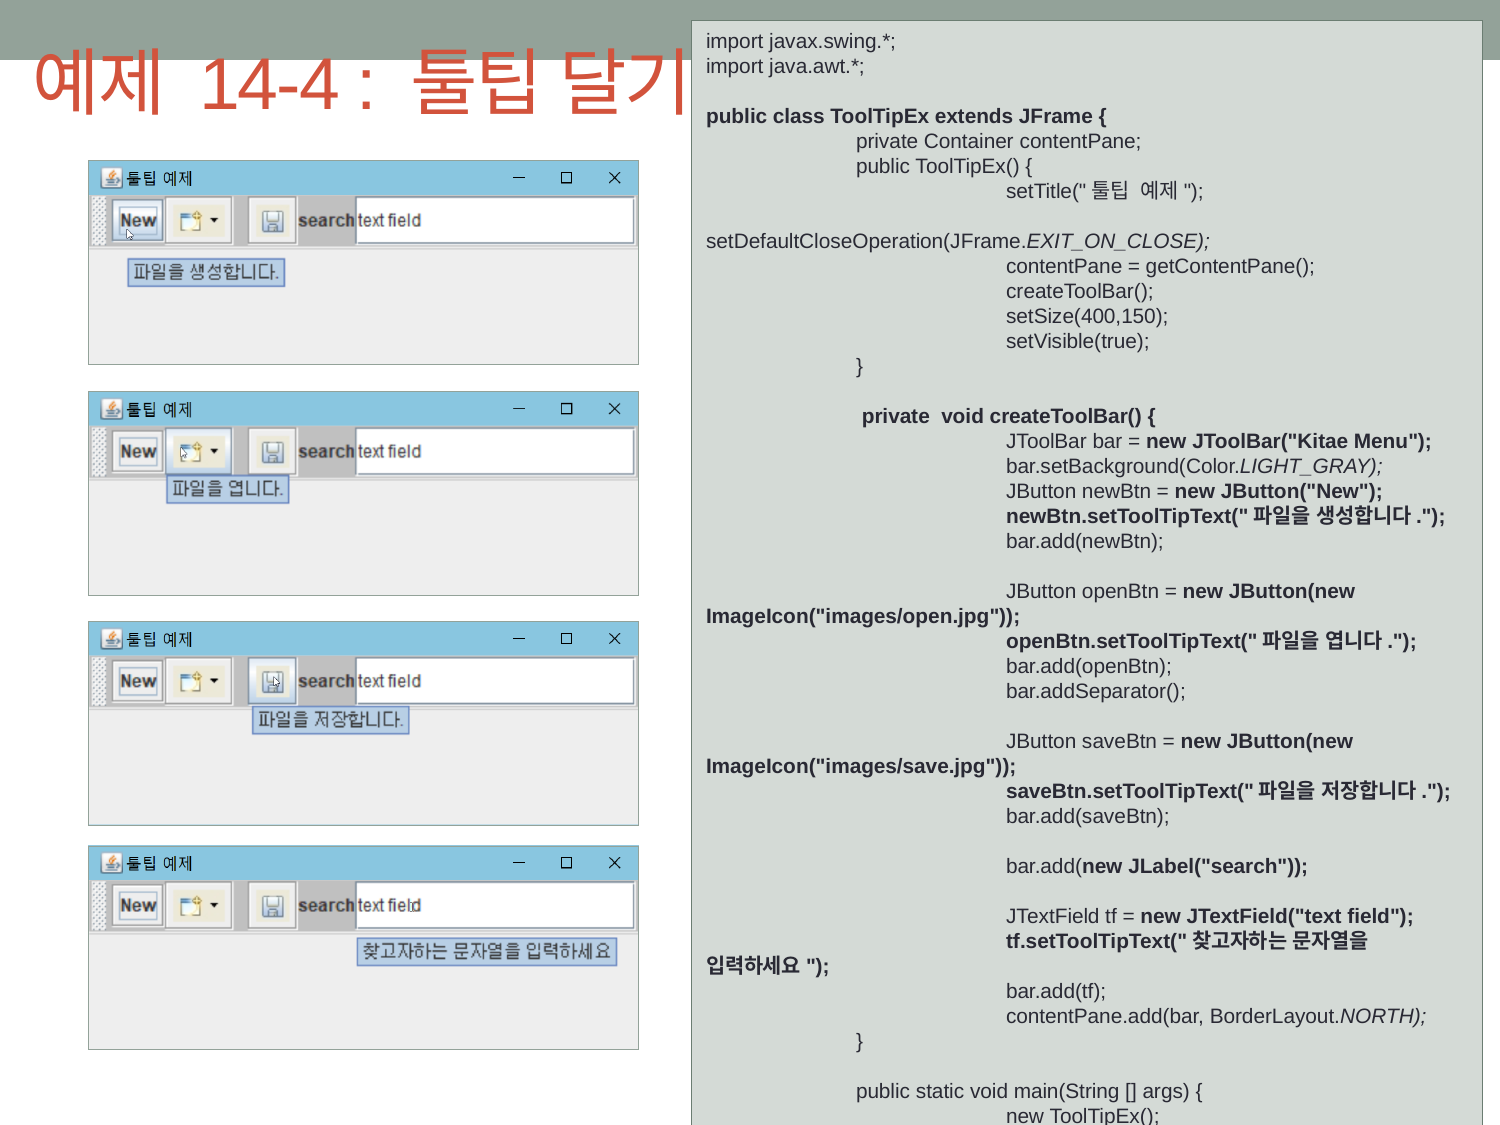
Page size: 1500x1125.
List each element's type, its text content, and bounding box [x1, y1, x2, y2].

title 예제 14-4 : 툴팁 달기 [17, 24, 691, 136]
picture [88, 160, 639, 365]
picture [88, 845, 639, 1050]
picture [88, 391, 639, 596]
slide_number 27 [1250, 3, 1425, 57]
picture [88, 621, 639, 826]
text_box import javax.swing.*; import java.awt.*; public class ToolTipEx extends JFrame { private Container contentPane; public ToolTipEx() { setTitle("툴팁 예제"); setDefaultCloseOperation(JFrame.EXIT_ON_CLOSE); contentPane = getContentPane(); createToolBar(); setSize(400,150); setVisible(true); } private void createToolBar() { JToolBar bar = new JToolBar("Kitae Menu"); bar.setBackground(Color.LIGHT_GRAY); JButton newBtn = new JButton("New"); newBtn.setToolTipText("파일을 생성합니다."); bar.add(newBtn); JButton openBtn = new JButton(new ImageIcon("images/open.jpg")); openBtn.setToolTipText("파일을 엽니다."); bar.add(openBtn); bar.addSeparator(); JButton saveBtn = new JButton(new ImageIcon("images/save.jpg")); saveBtn.setToolTipText("파일을 저장합니다."); bar.add(saveBtn); bar.add(new JLabel("search")); JTextField tf = new JTextField("text field"); tf.setToolTipText("찾고자하는 문자열을 입력하세요"); bar.add(tf); contentPane.add(bar, BorderLayout.NORTH); } public static void main(String [] args) { new ToolTipEx(); } } [691, 20, 1483, 1125]
